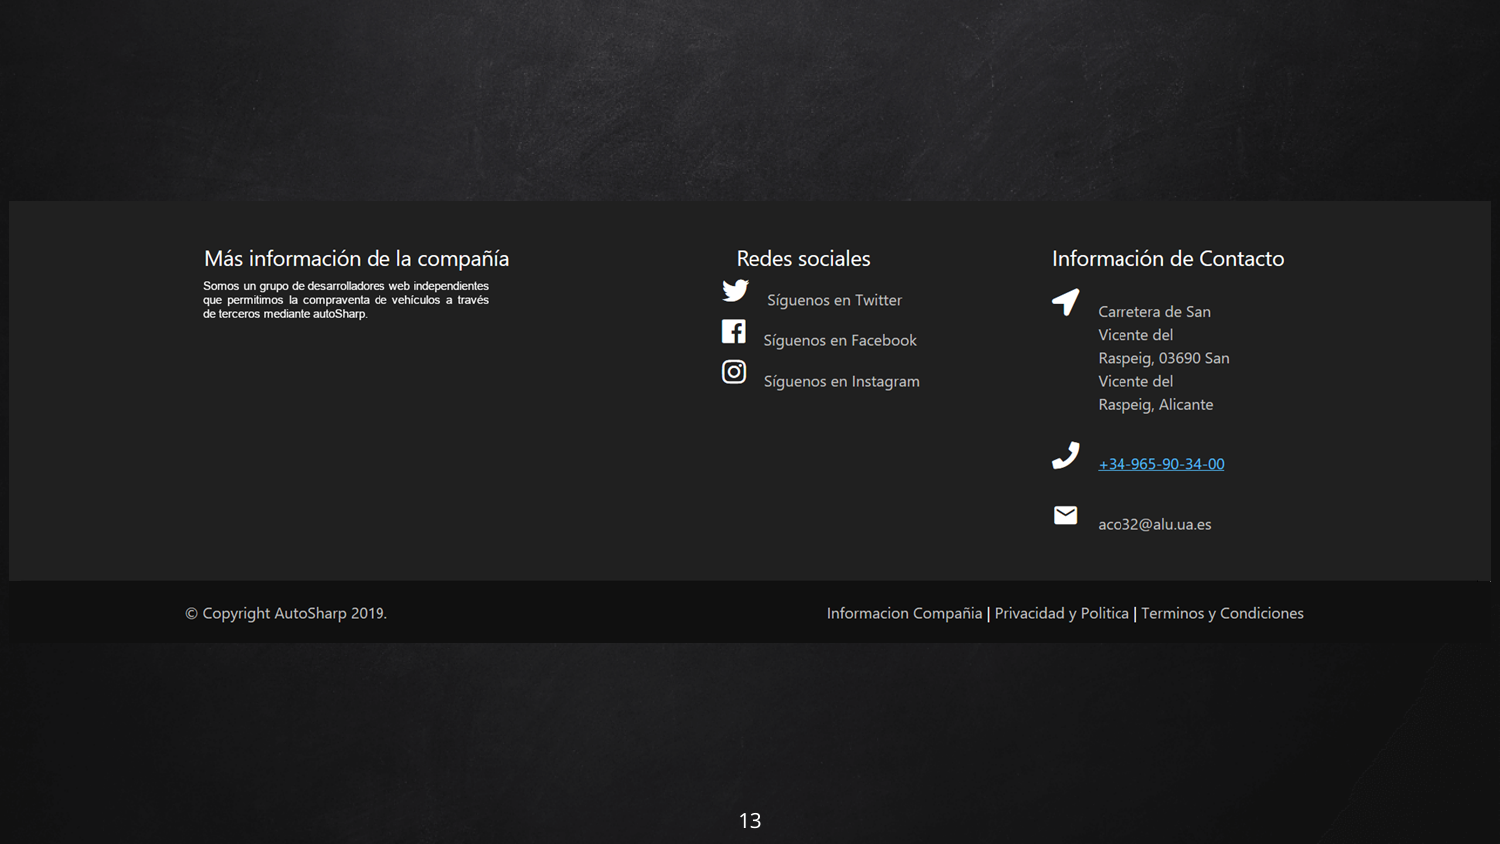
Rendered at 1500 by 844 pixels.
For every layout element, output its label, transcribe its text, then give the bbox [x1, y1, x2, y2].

picture [0, 0, 1500, 844]
slide_number 13 [705, 792, 795, 844]
